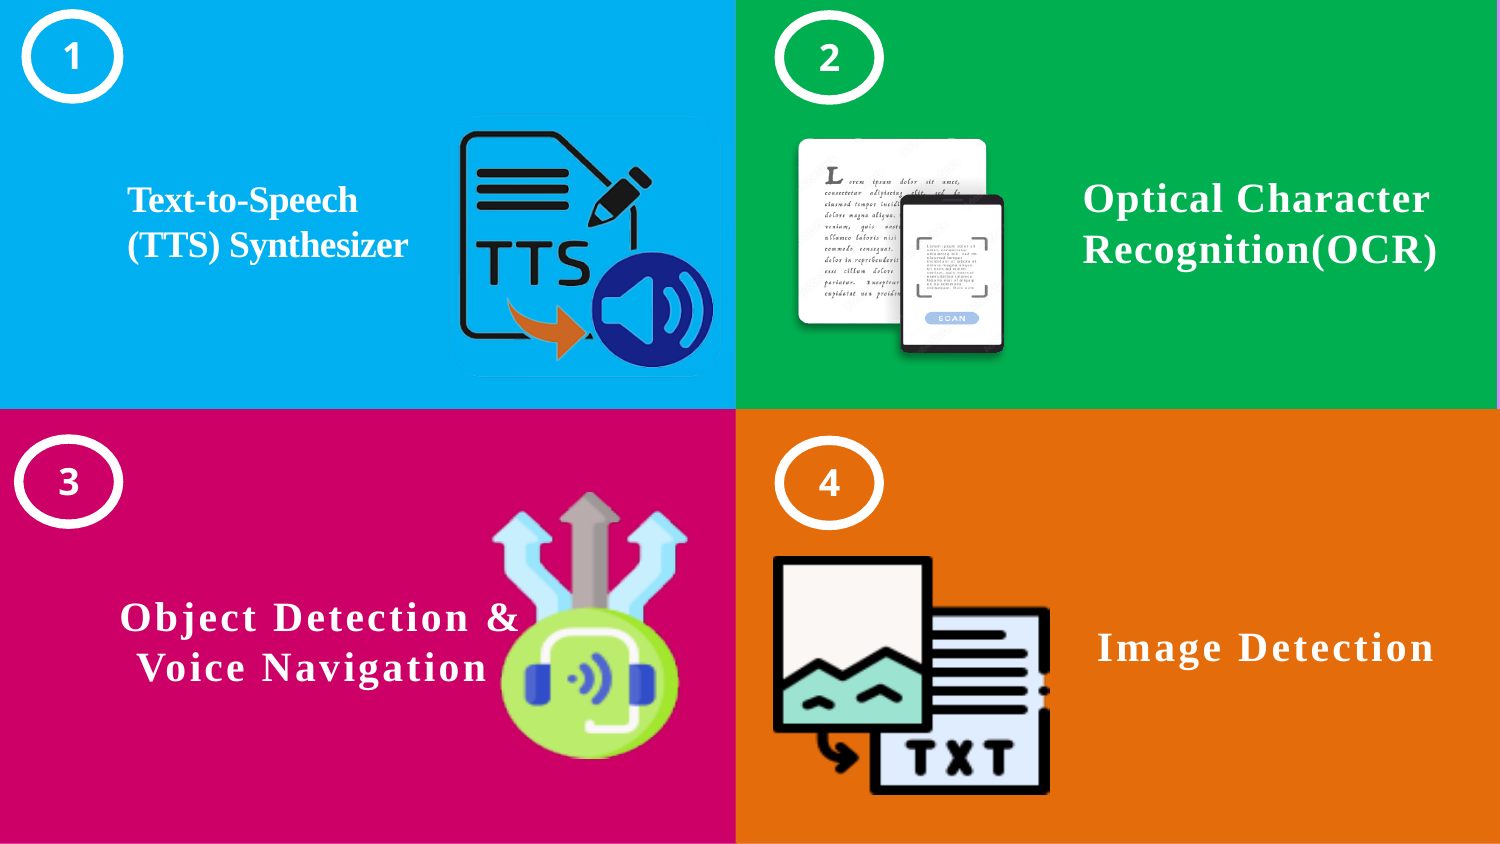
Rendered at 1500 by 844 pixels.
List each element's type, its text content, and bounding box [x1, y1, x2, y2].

text_box [712, 83, 1081, 394]
text_box 2 [816, 31, 842, 79]
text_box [0, 408, 748, 844]
text_box [779, 440, 880, 526]
text_box Text-to-Speech (TTS) Synthesizer [124, 173, 437, 266]
text_box [773, 556, 1050, 795]
text_box [779, 14, 880, 83]
text_box Optical Character Recognition(OCR) [1086, 169, 1452, 272]
text_box Image Detection [1094, 617, 1500, 670]
text_box [437, 106, 705, 386]
text_box 4 [816, 457, 842, 505]
text_box [26, 13, 119, 99]
text_box [749, 409, 1500, 844]
text_box 1 [59, 30, 85, 78]
text_box [0, 0, 735, 407]
text_box [735, 0, 1497, 409]
